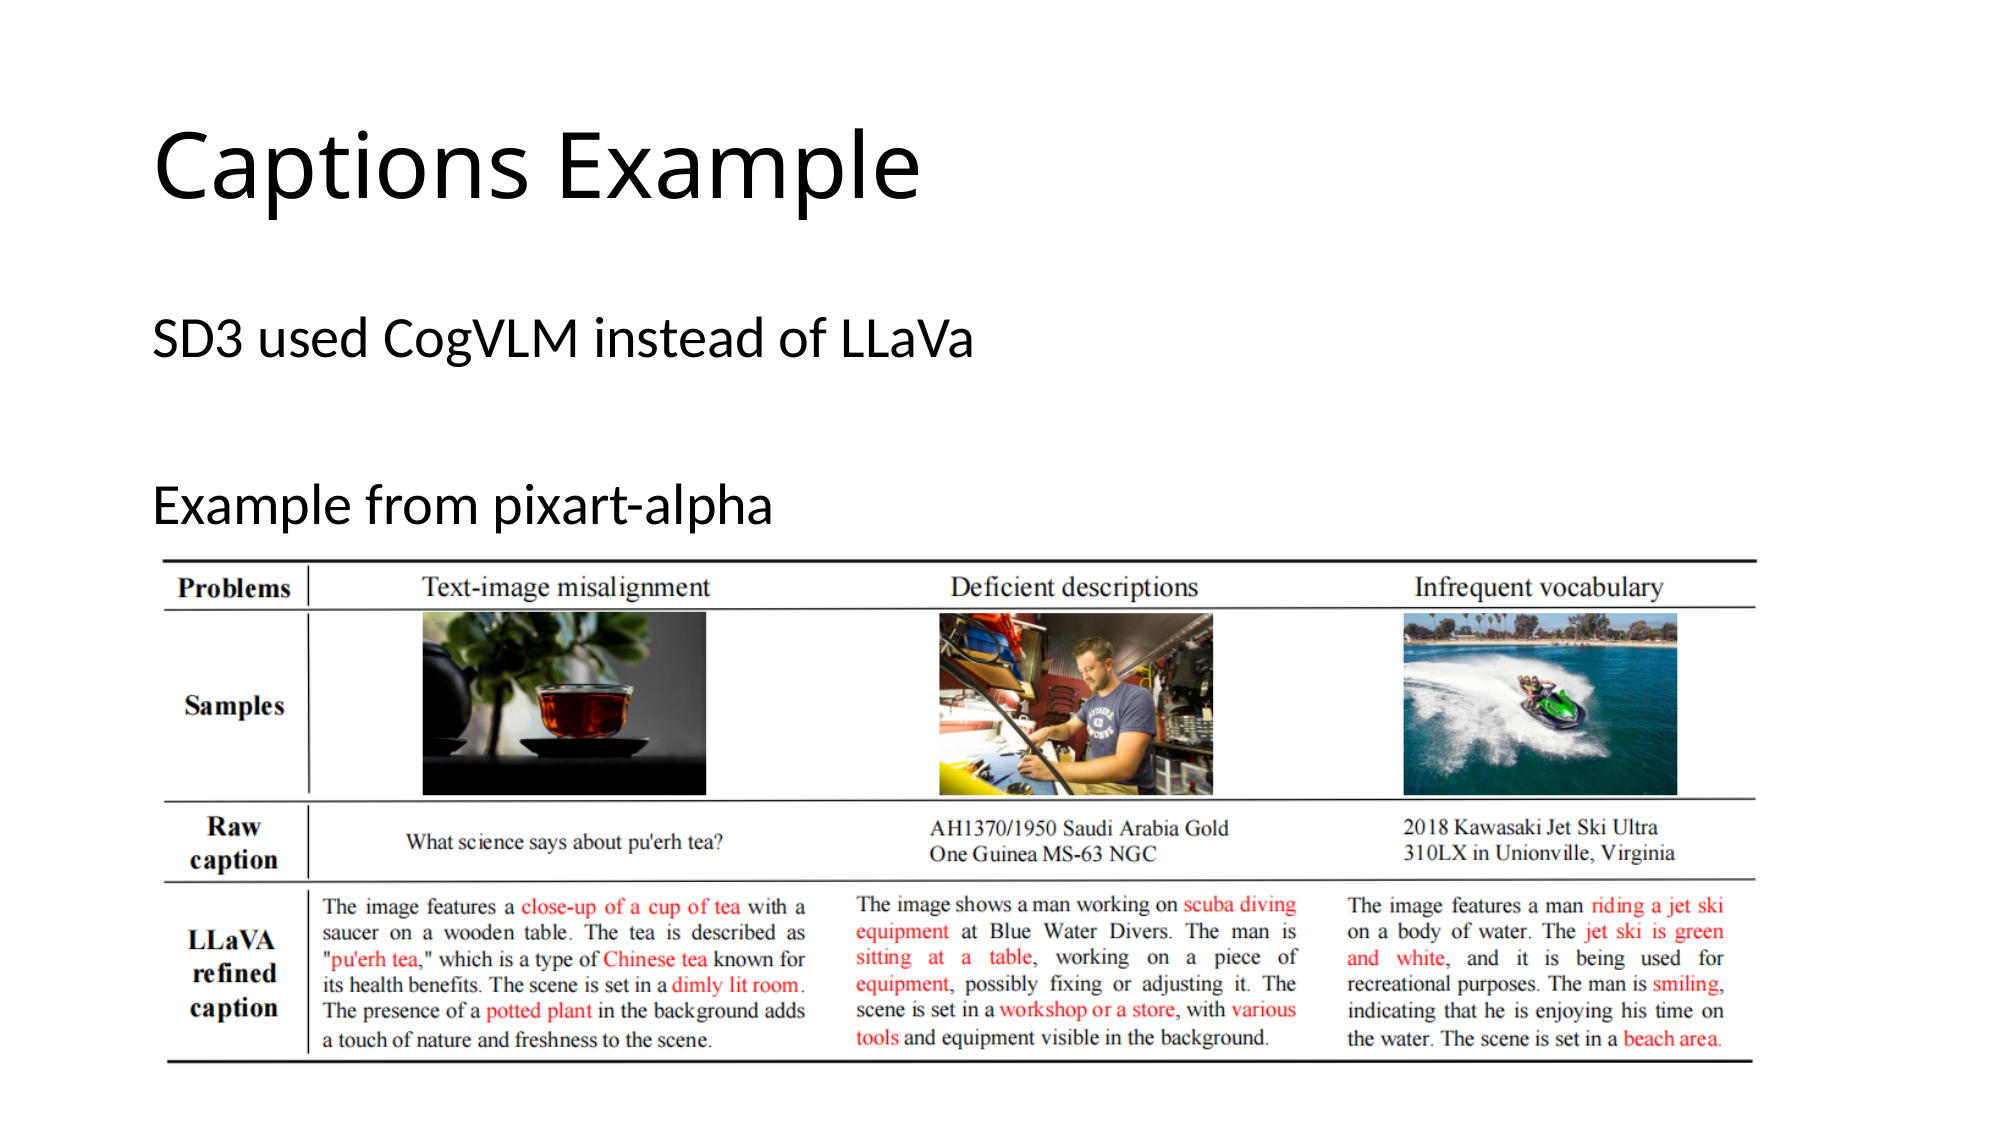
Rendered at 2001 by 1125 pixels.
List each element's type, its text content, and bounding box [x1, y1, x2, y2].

title Captions Example [137, 59, 1863, 278]
picture [137, 535, 1791, 1080]
list SD3 used CogVLM instead of LLaVa Example from pixart-alpha [137, 299, 1863, 1014]
